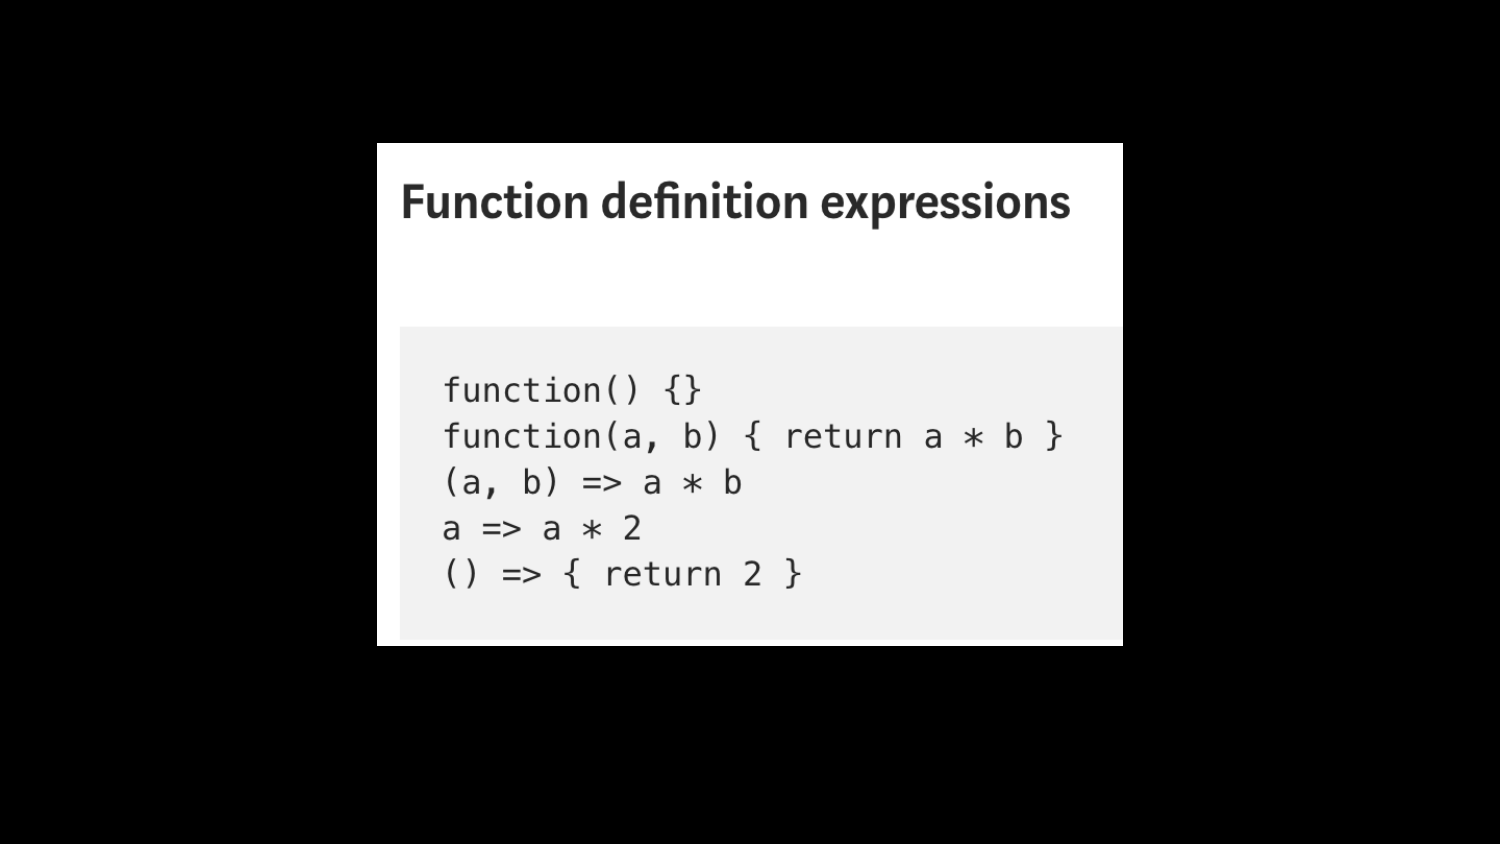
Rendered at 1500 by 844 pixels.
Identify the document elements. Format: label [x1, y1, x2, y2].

picture [376, 143, 1124, 646]
